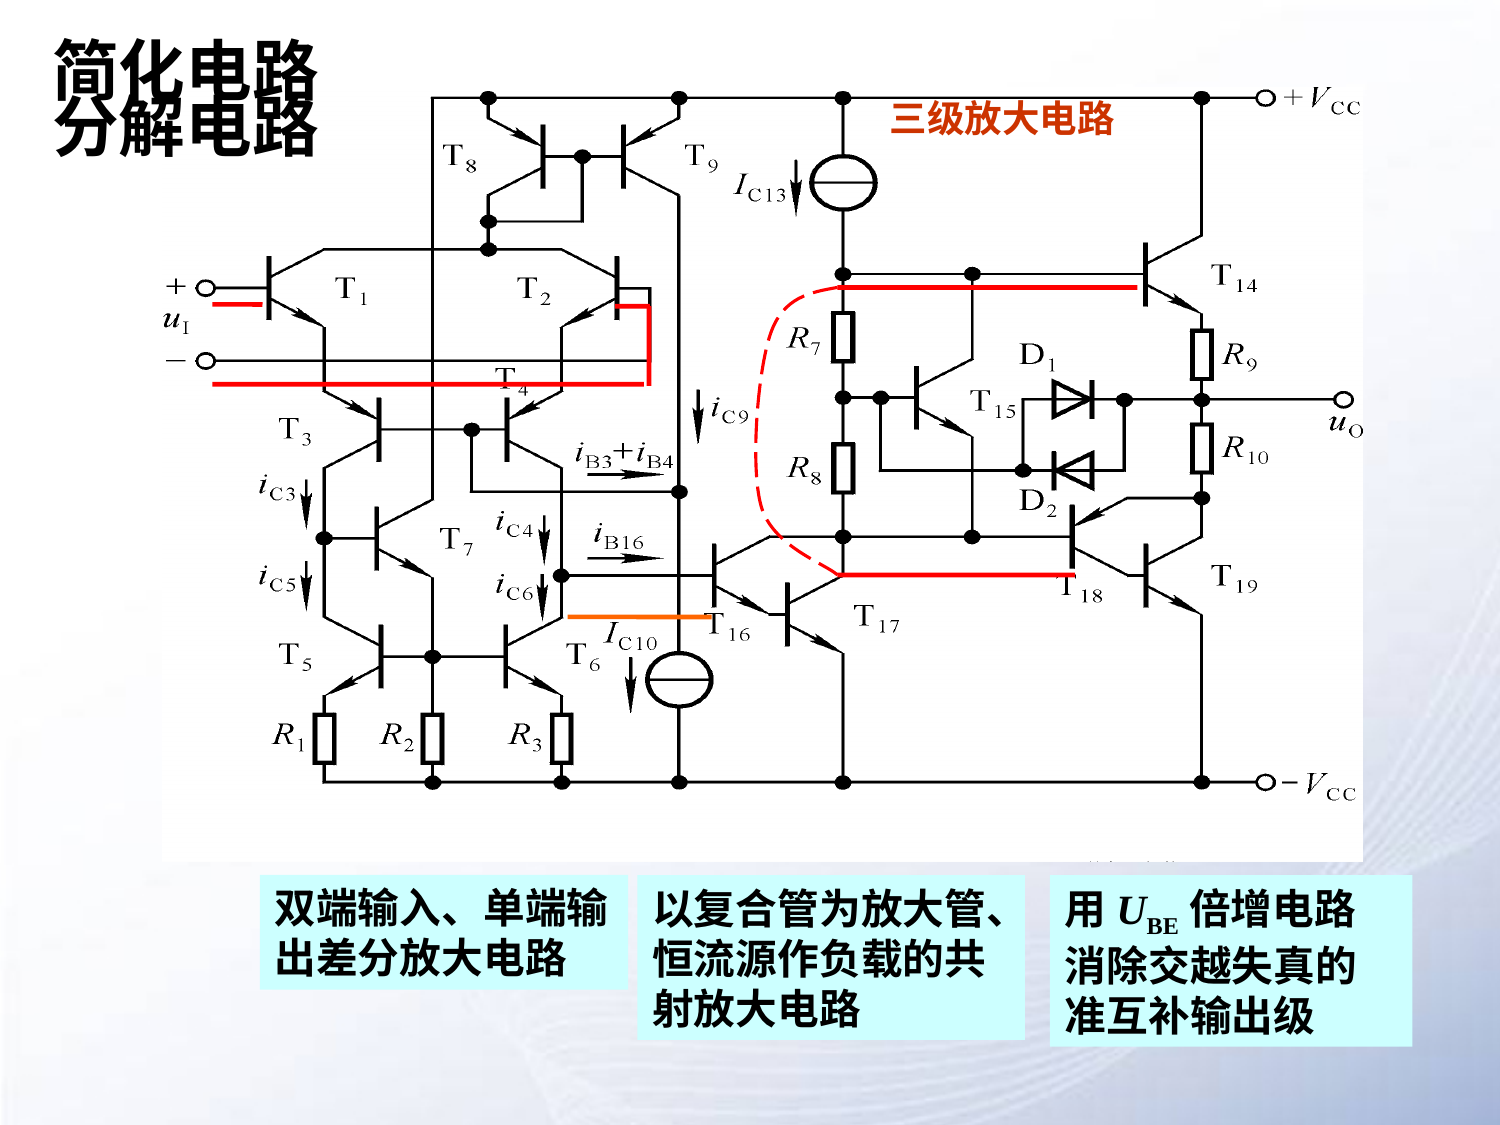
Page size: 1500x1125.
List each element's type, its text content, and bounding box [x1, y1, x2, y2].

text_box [162, 87, 1363, 862]
text_box 双端输入、单端输出差分放大电路 [259, 874, 629, 990]
text_box 以复合管为放大管、恒流源作负载的共射放大电路 [637, 875, 1025, 1040]
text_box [749, 287, 1138, 575]
title 简化电路 分解电路 [37, 74, 476, 138]
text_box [212, 306, 650, 386]
picture [0, 0, 1500, 1125]
text_box 用UBE倍增电路消除交越失真的准互补输出级 [1049, 875, 1413, 1047]
